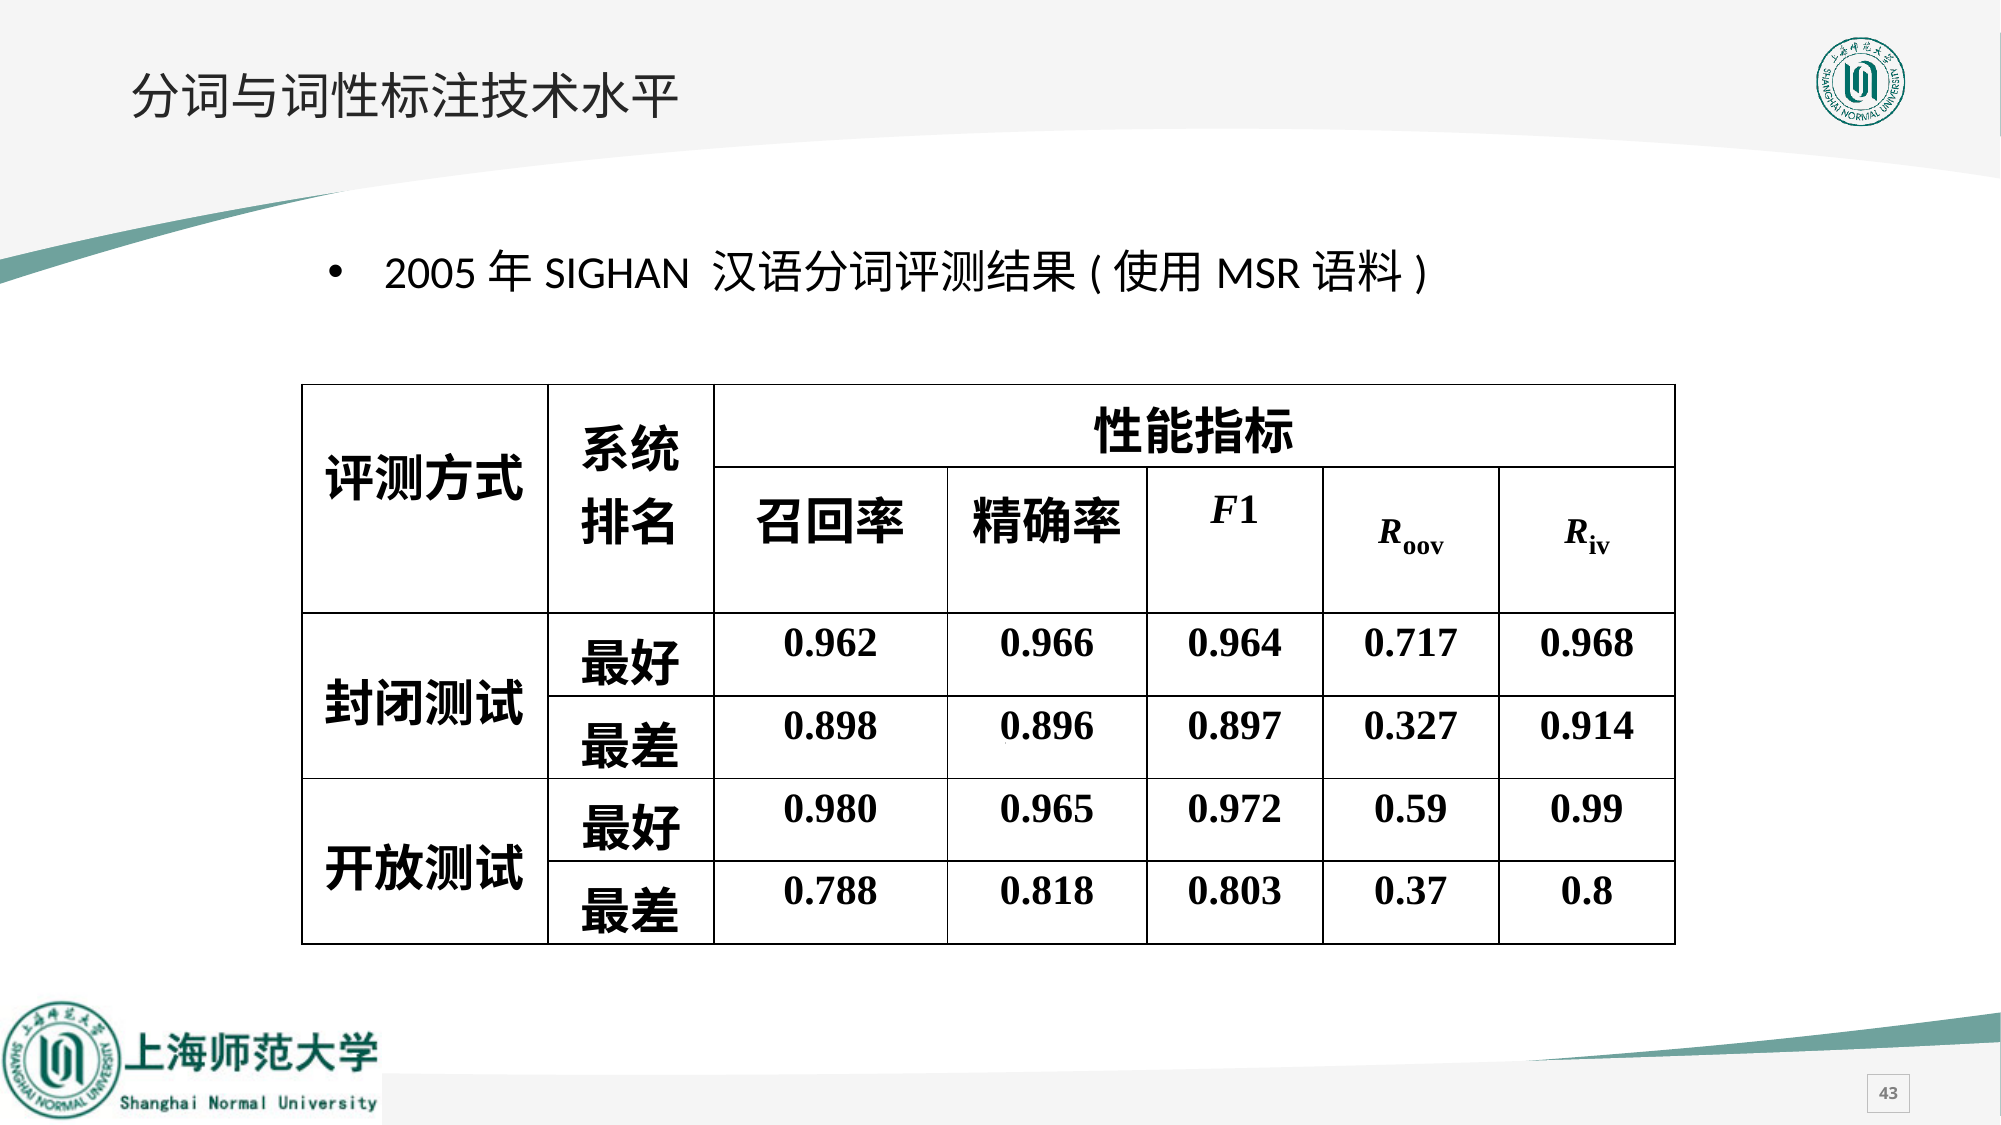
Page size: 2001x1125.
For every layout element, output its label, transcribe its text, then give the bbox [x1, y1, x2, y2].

title 分词与词性标注技术水平 [115, 63, 1896, 233]
table_cell 0.966 [948, 614, 1146, 695]
picture [1812, 33, 1909, 130]
table_cell 0.37 [1324, 862, 1498, 943]
picture [0, 981, 382, 1125]
table_cell 最好 [549, 614, 713, 695]
table_cell Riv [1500, 468, 1674, 612]
table_cell 0.898 [715, 697, 947, 778]
table_cell 0.968 [1500, 614, 1674, 695]
table_cell 0.8 [1500, 862, 1674, 943]
table_cell Roov [1324, 468, 1498, 612]
table_header 评测方式 [303, 385, 547, 612]
table_cell 0.59 [1324, 779, 1498, 860]
table_cell 0.788 [715, 862, 947, 943]
table_cell 0.327 [1324, 697, 1498, 778]
table_header 系统 排名 [549, 385, 713, 612]
text_box 2005年SIGHAN 汉语分词评测结果(使用MSR语料) [325, 240, 1608, 298]
table_cell 0.972 [1148, 779, 1322, 860]
table_cell 最差 [549, 697, 713, 778]
table_cell 0.717 [1324, 614, 1498, 695]
table_cell 封闭测试 [303, 614, 547, 778]
table_cell 最好 [549, 779, 713, 860]
table_cell 0.99 [1500, 779, 1674, 860]
table_cell 0.980 [715, 779, 947, 860]
table_cell 0.803 [1148, 862, 1322, 943]
table_header 性能指标 [715, 385, 1674, 466]
table_cell 0.896 [948, 697, 1146, 778]
table_cell 0.897 [1148, 697, 1322, 778]
table_cell 最差 [549, 862, 713, 943]
table_cell 开放测试 [303, 779, 547, 943]
table_cell 0.964 [1148, 614, 1322, 695]
table_cell F1 [1148, 468, 1322, 612]
table_cell 0.914 [1500, 697, 1674, 778]
table_cell 0.962 [715, 614, 947, 695]
table_cell 0.965 [948, 779, 1146, 860]
table_cell 0.818 [948, 862, 1146, 943]
table_cell 精确率 [948, 468, 1146, 612]
table_cell 召回率 [715, 468, 947, 612]
